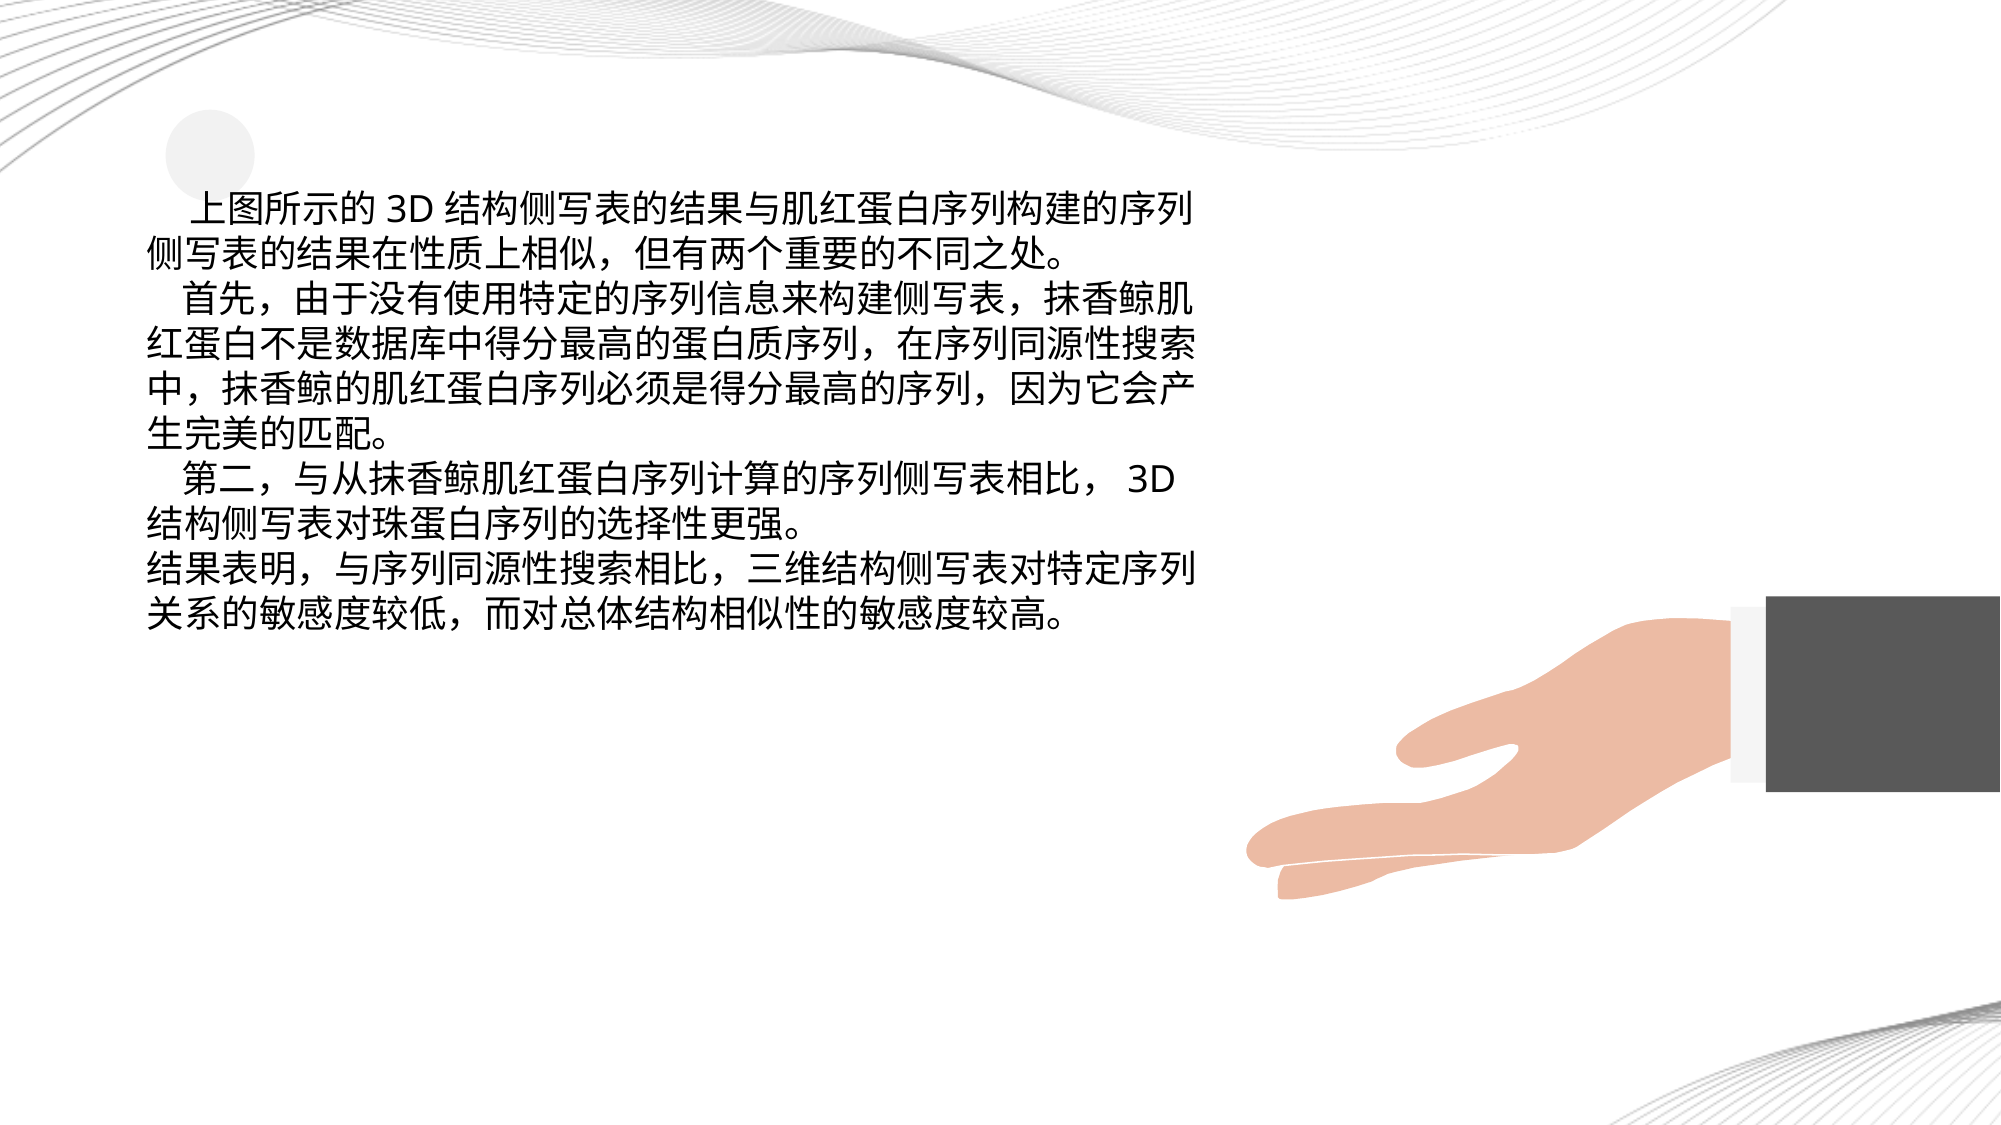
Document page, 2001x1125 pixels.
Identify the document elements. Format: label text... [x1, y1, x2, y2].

text_box 上图所示的3D结构侧写表的结果与肌红蛋白序列构建的序列侧写表的结果在性质上相似，但有两个重要的不同之处。 首先，由于没有使用特定的序列信息来构建侧写表，抹香鲸肌红蛋白不是数据库中得分最高的蛋白质序列，在序列同源性搜索中，抹香鲸的肌红蛋白序列必须是得分最高的序列，因为它会产生完美的匹配。 第二，与从抹香鲸肌红蛋白序列计算的序列侧写表相比，3D结构侧写表对珠蛋白序列的选择性更强。 结果表明，与序列同源性搜索相比，三维结构侧写表对特定序列关系的敏感度较低，而对总体结构相似性的敏感度较高。 [131, 303, 1225, 643]
picture [1463, 900, 2000, 1125]
picture [0, 0, 1936, 303]
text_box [1245, 596, 2000, 900]
